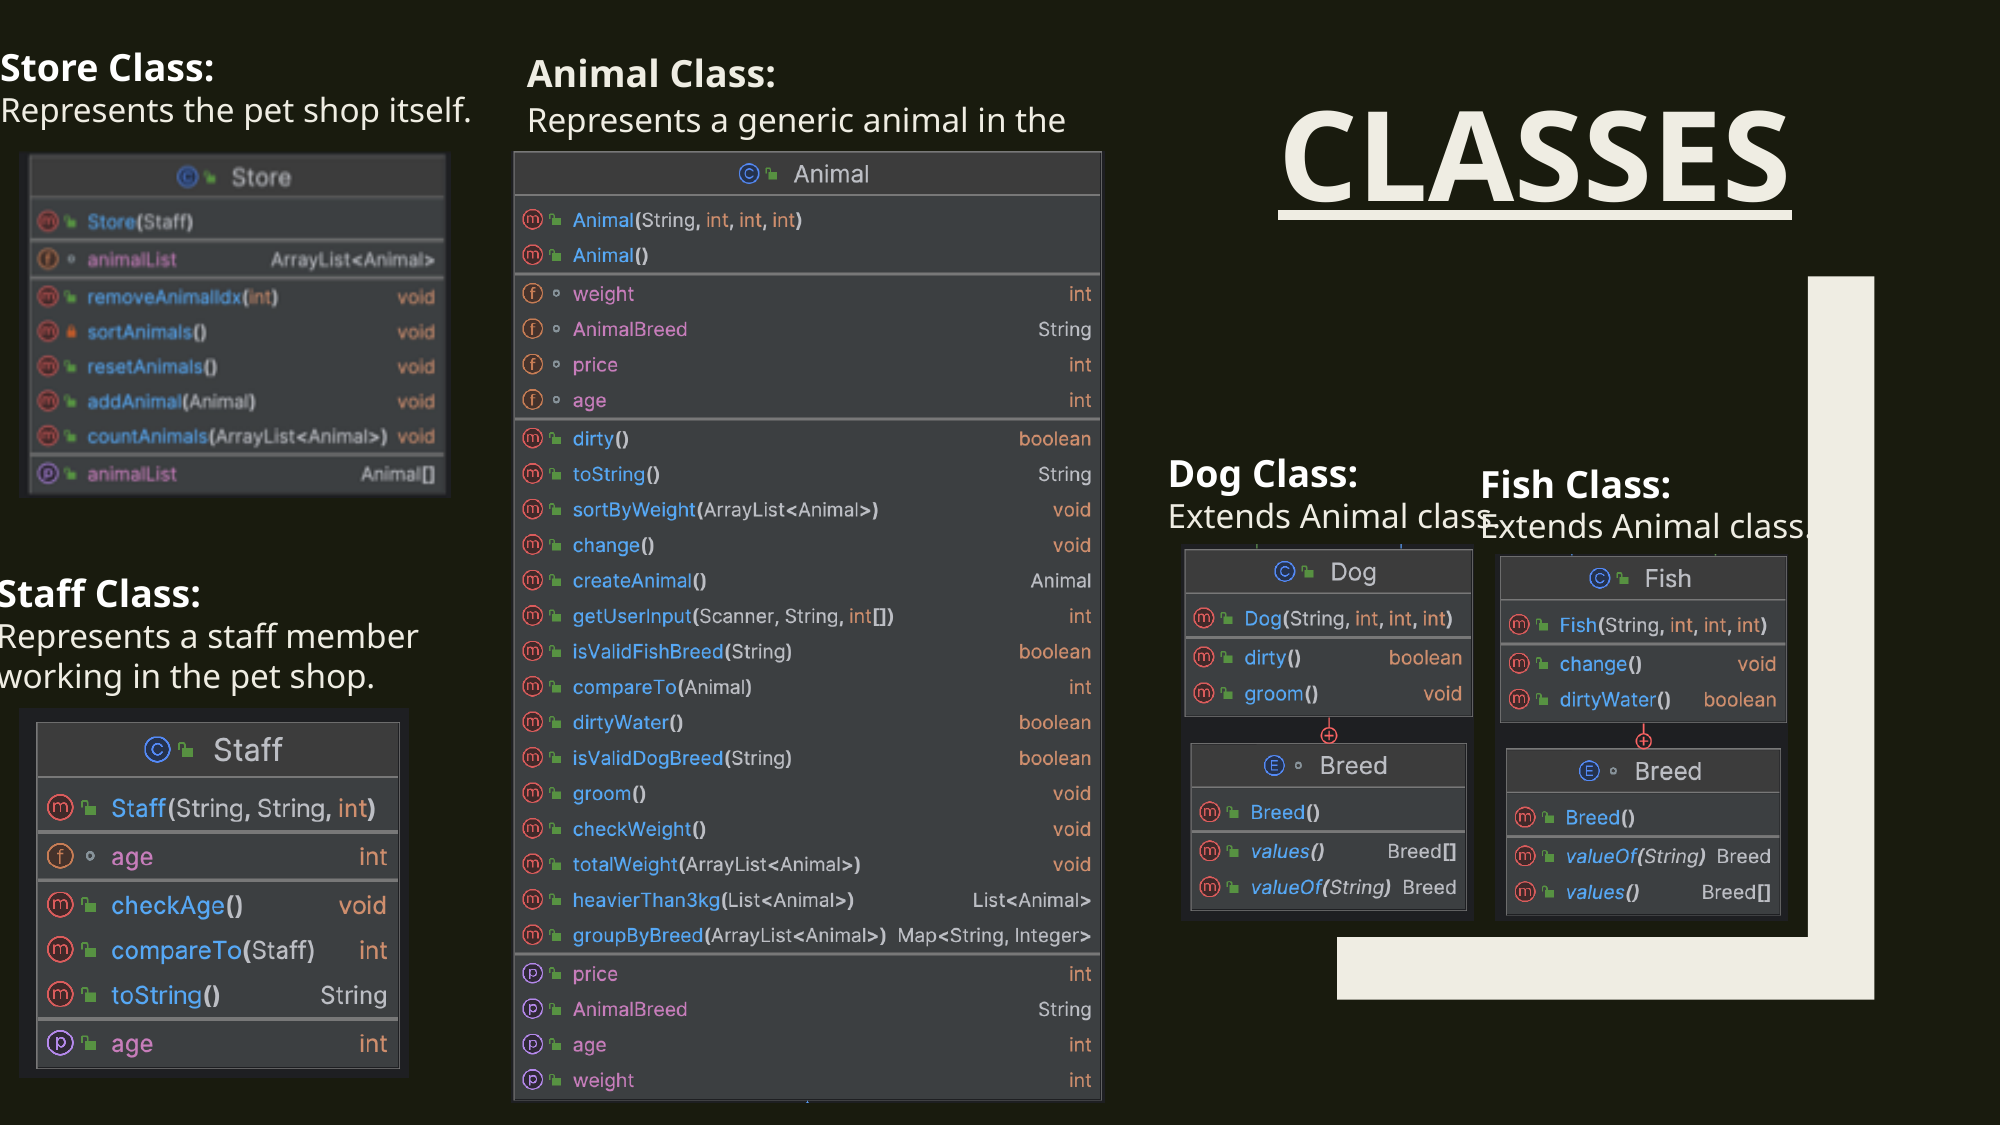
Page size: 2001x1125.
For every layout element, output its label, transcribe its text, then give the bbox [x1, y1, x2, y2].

picture [19, 708, 409, 1078]
picture [1181, 544, 1474, 921]
picture [1495, 554, 1788, 921]
title Classes [1191, 76, 1808, 236]
text_box Dog Class: Extends Animal class. [1152, 442, 1517, 543]
picture [511, 151, 1105, 1103]
picture [19, 151, 451, 499]
text_box Staff Class: Represents a staff member working in the pet shop. [0, 562, 444, 702]
list Animal Class: Represents a generic animal in the pet shop. [511, 37, 1128, 152]
text_box Store Class: Represents the pet shop itself. [0, 36, 488, 137]
text_box Fish Class: Extends Animal class. [1465, 453, 1829, 553]
